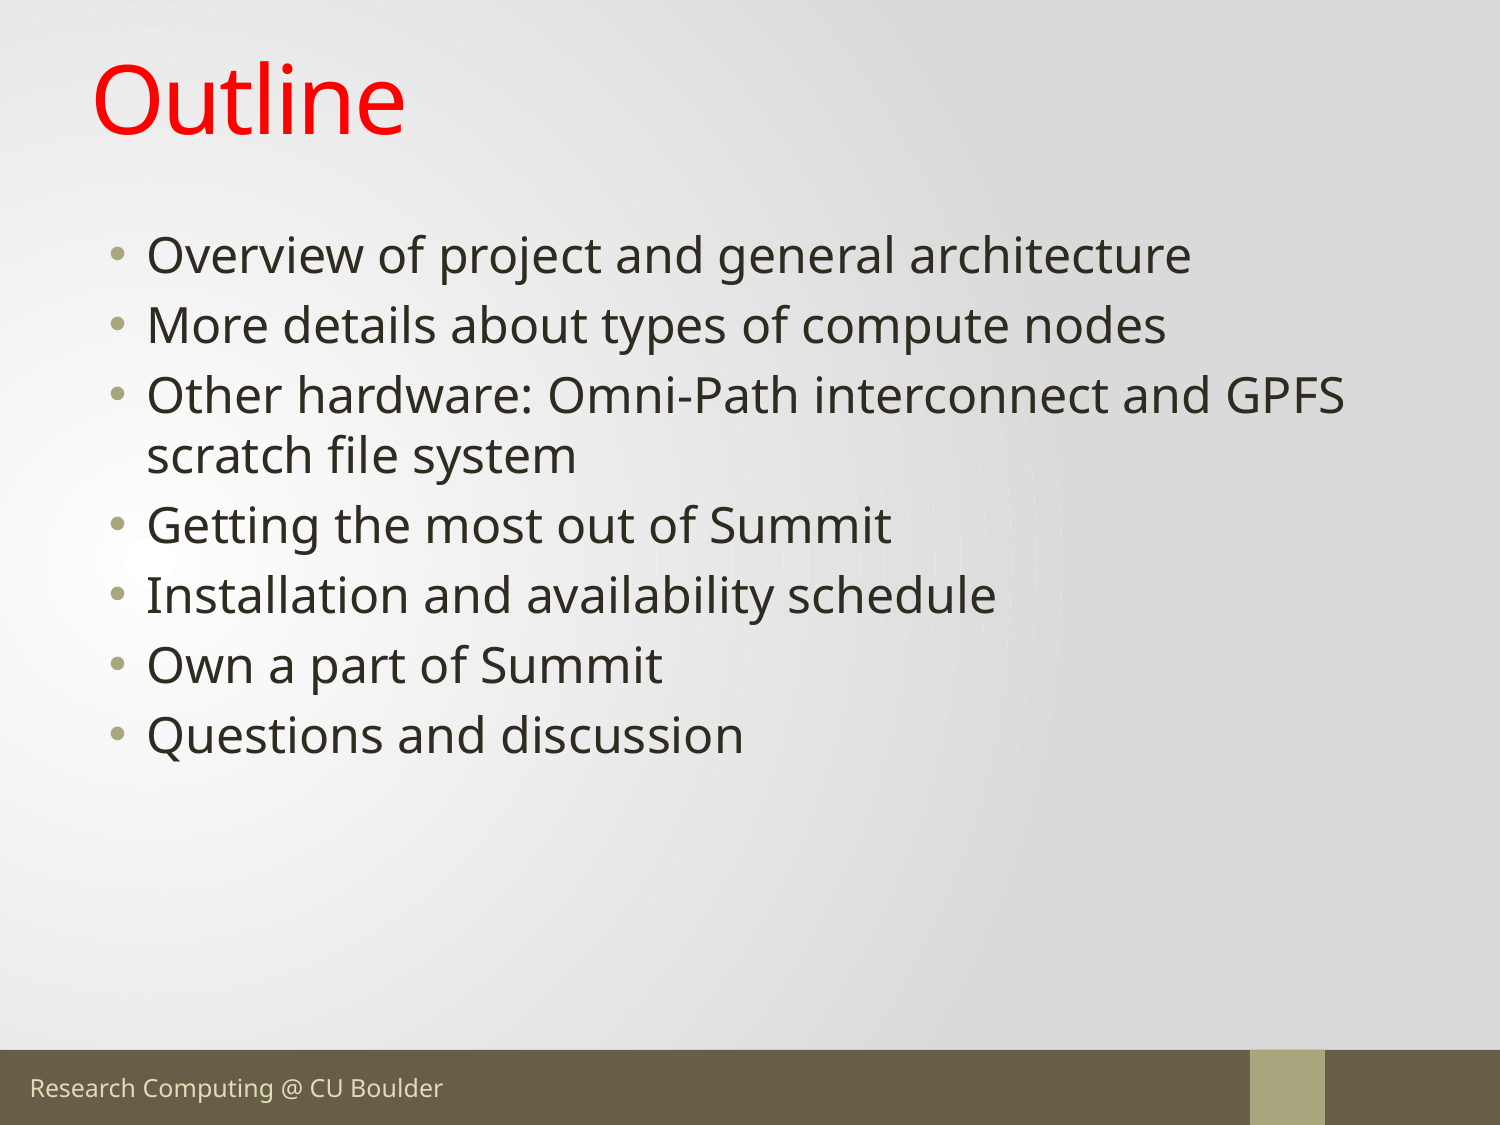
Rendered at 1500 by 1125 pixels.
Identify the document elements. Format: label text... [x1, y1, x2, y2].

title Outline [75, 2, 1419, 191]
list Overview of project and general architecture More details about types of compute nodes Other hardware: Omni-Path interconnect and GPFS scratch file system Getting the most out of Summit Installation and availability schedule Own a part of Summit Questions and discussion [75, 215, 1419, 1032]
